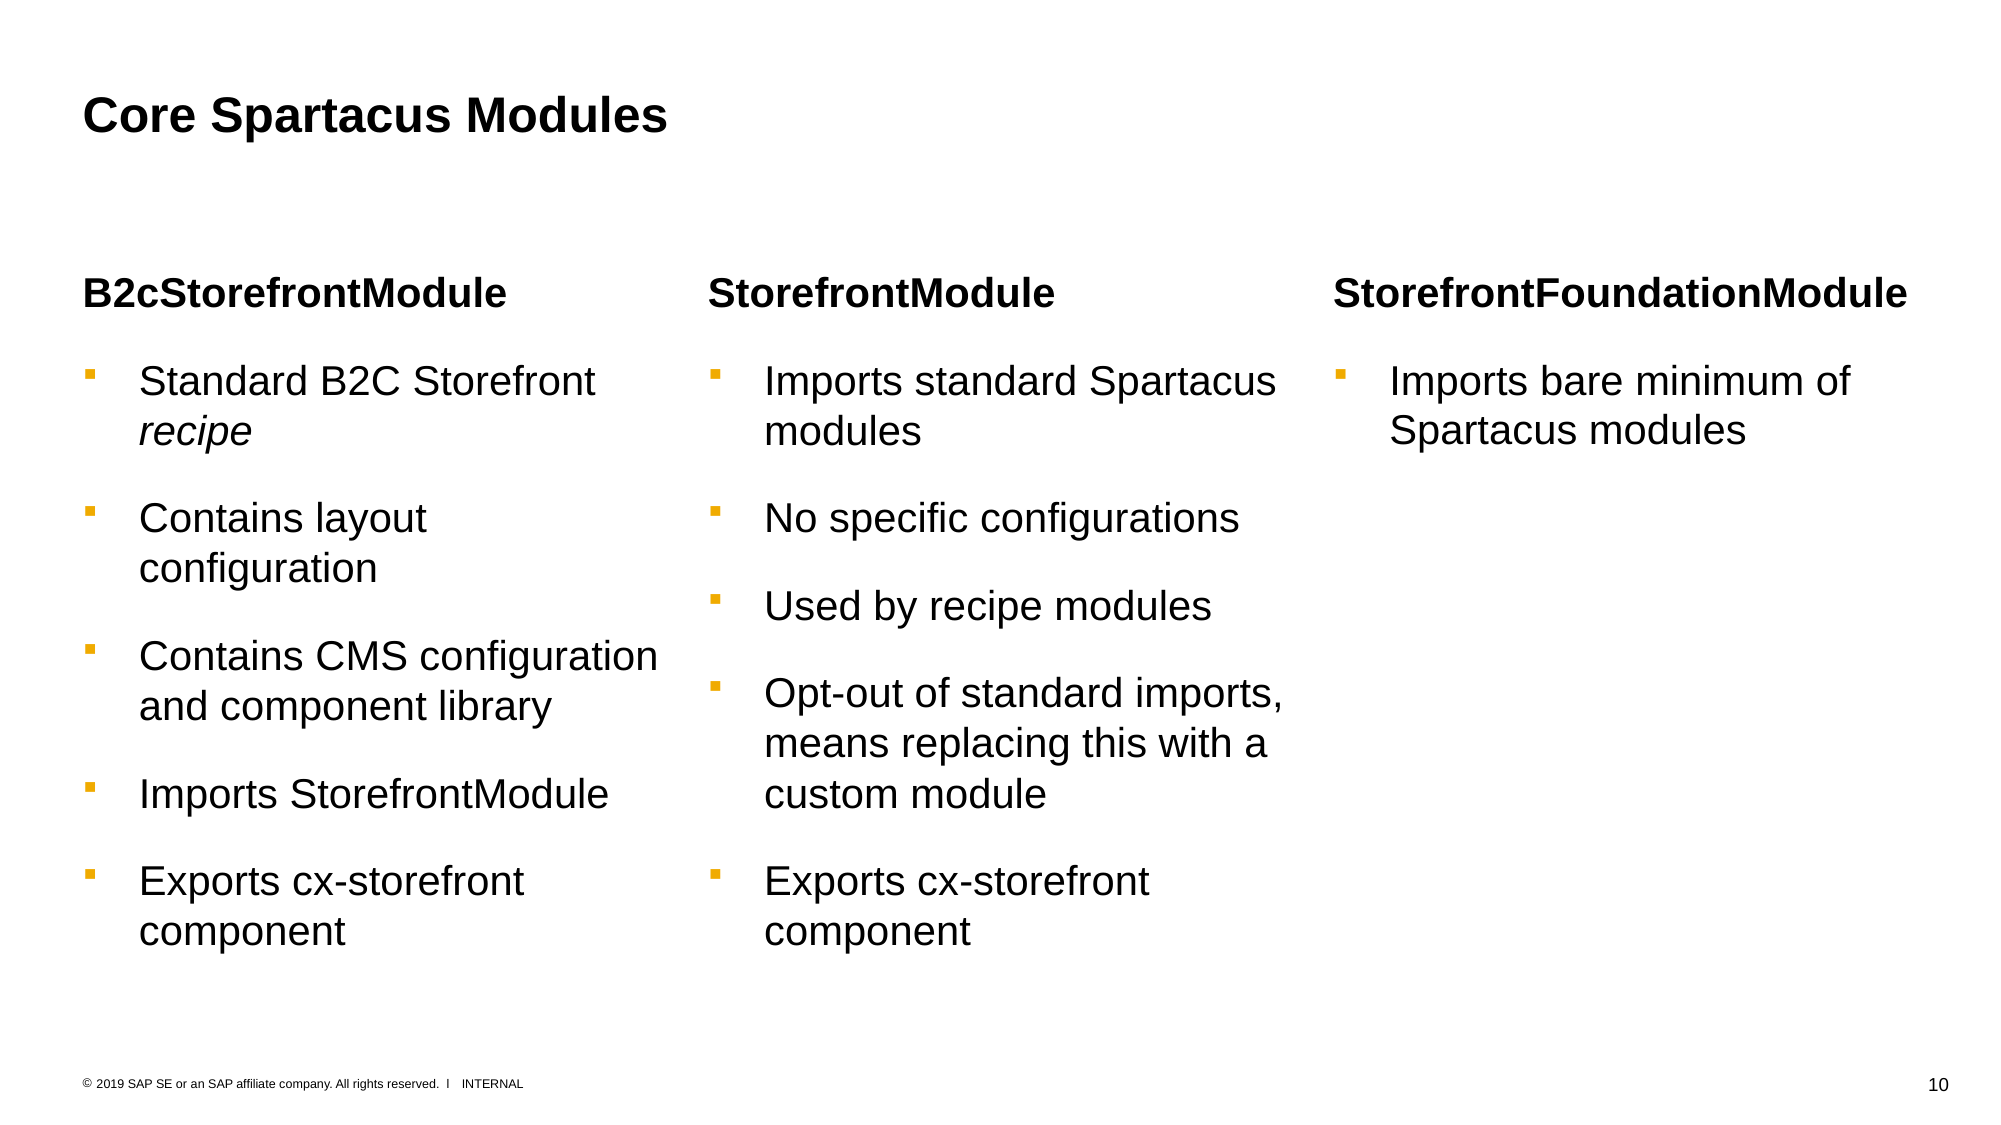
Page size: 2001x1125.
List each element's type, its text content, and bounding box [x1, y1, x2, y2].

title Core Spartacus Modules [82, 82, 1918, 144]
list StorefrontModule Imports standard Spartacus modules No specific configurations Used by recipe modules Opt-out of standard imports, means replacing this with a custom module Exports cx-storefront component [707, 265, 1293, 1040]
list StorefrontFoundationModule Imports bare minimum of Spartacus modules [1333, 265, 1918, 1040]
list B2cStorefrontModule Standard B2C Storefront recipe Contains layout configuration Contains CMS configuration and component library Imports StorefrontModule Exports cx-storefront component [82, 265, 668, 1040]
